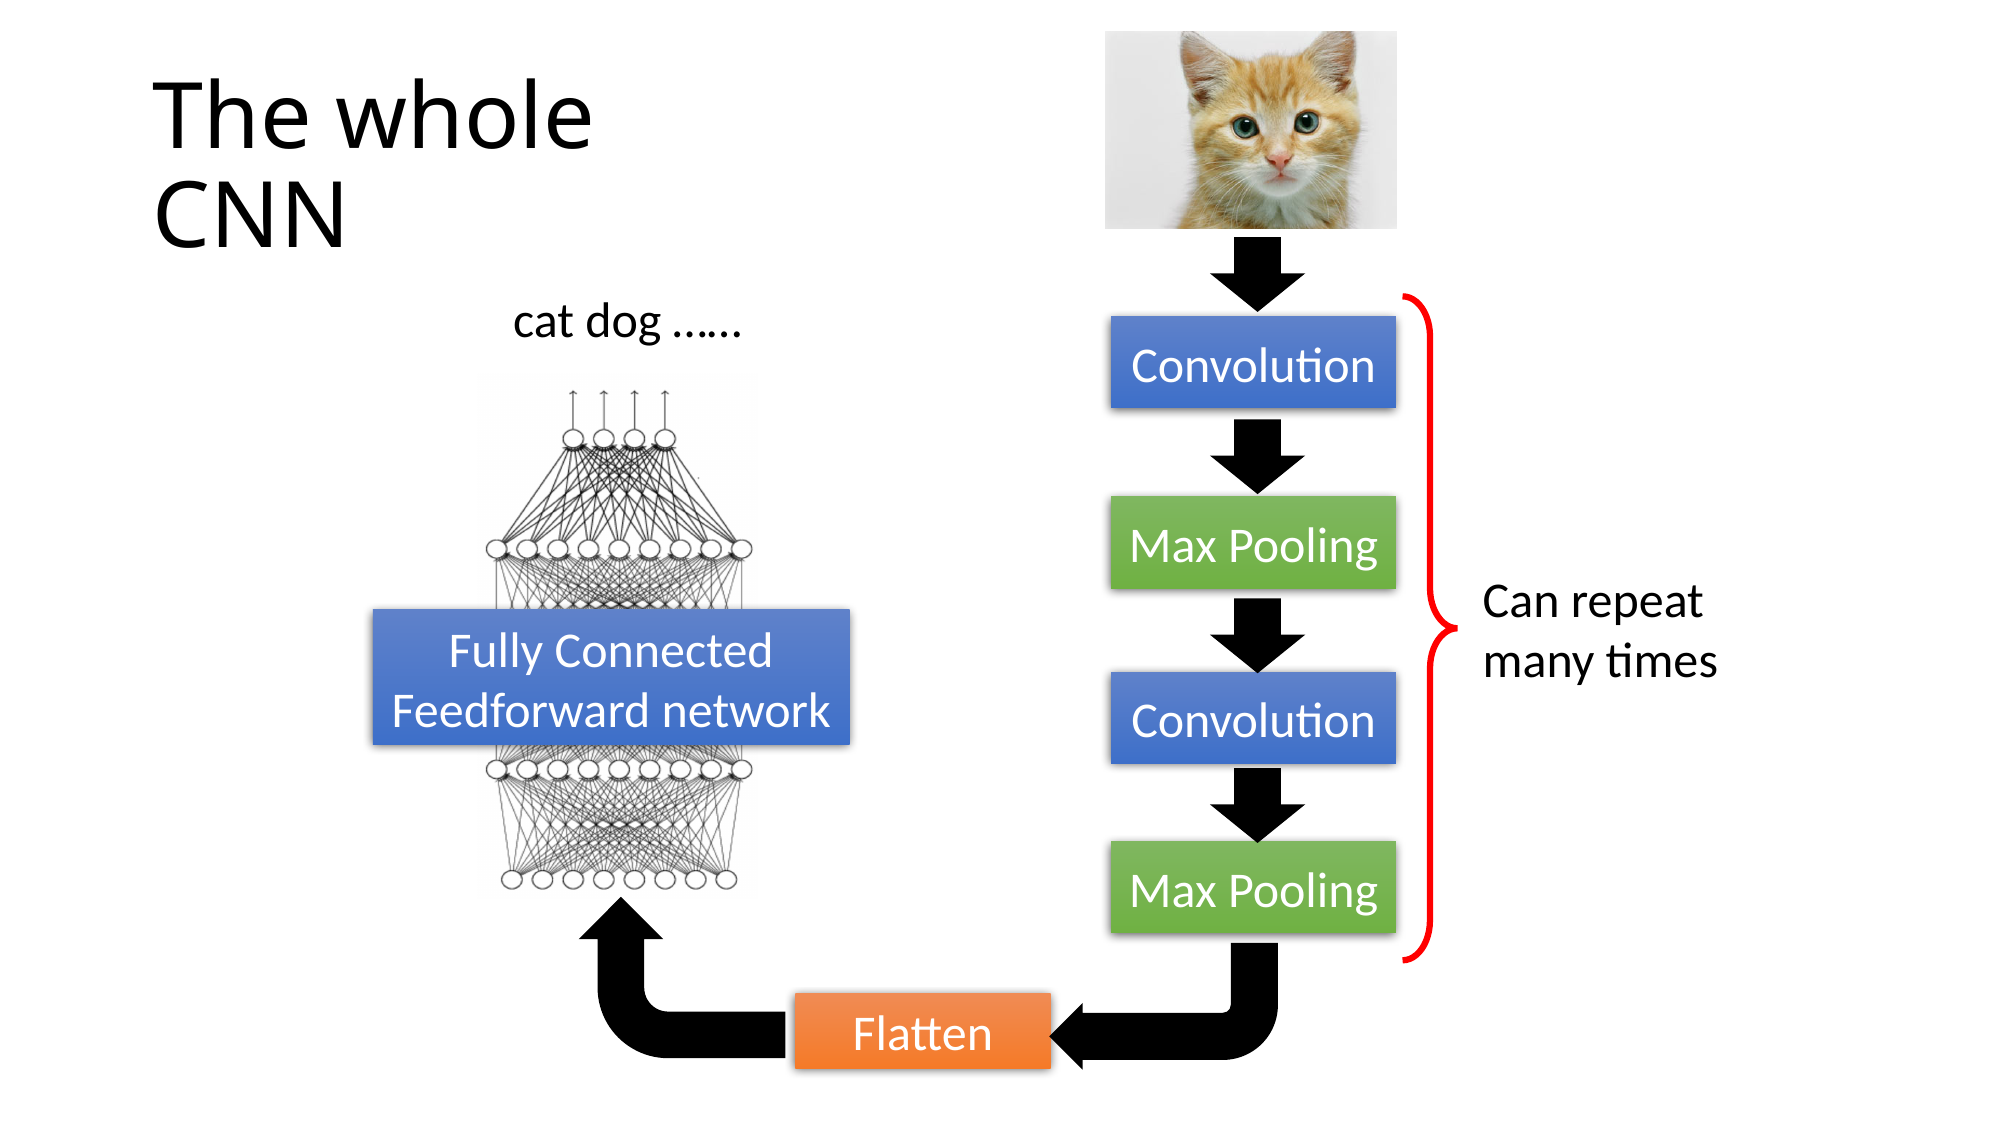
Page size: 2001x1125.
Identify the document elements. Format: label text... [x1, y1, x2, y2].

picture [1105, 31, 1397, 229]
text_box Can repeat many times [1467, 560, 1746, 695]
text_box [1209, 768, 1306, 843]
text_box [1402, 295, 1458, 961]
text_box [1209, 237, 1306, 312]
text_box [1209, 419, 1306, 495]
text_box Max Pooling [1111, 496, 1396, 589]
text_box Convolution [1111, 672, 1396, 764]
text_box cat dog …… [459, 279, 796, 355]
text_box Max Pooling [1111, 841, 1396, 933]
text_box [372, 373, 850, 899]
title The whole CNN [137, 59, 796, 278]
text_box [1209, 598, 1306, 674]
text_box Flatten [795, 993, 1051, 1069]
text_box [578, 899, 786, 1059]
text_box Convolution [1111, 316, 1396, 408]
text_box [1049, 942, 1278, 1070]
